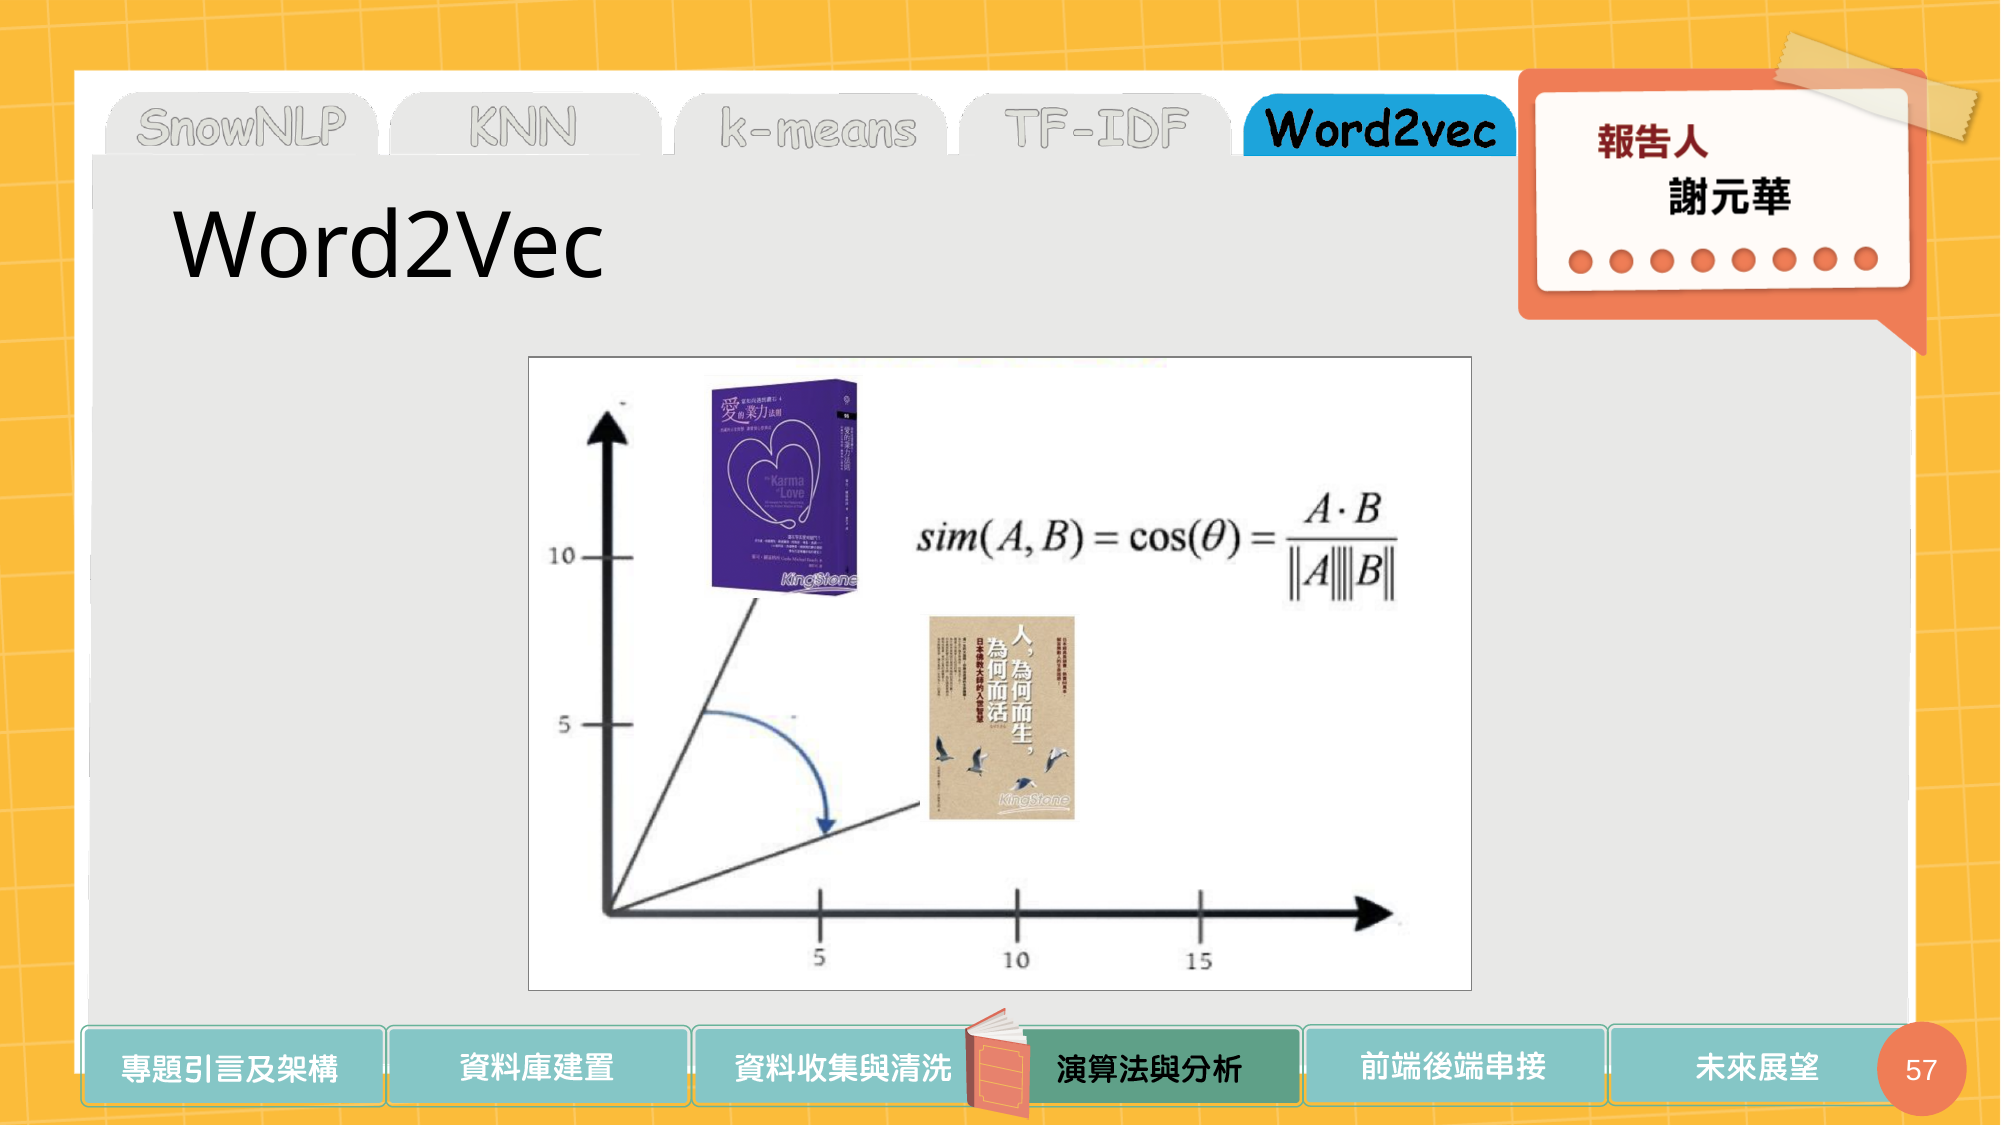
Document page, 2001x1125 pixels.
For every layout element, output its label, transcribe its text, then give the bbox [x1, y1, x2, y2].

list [528, 357, 1472, 991]
text_box 57 [1877, 1021, 1967, 1117]
picture [0, 0, 2001, 1125]
text_box Word2Vec [157, 135, 1461, 361]
